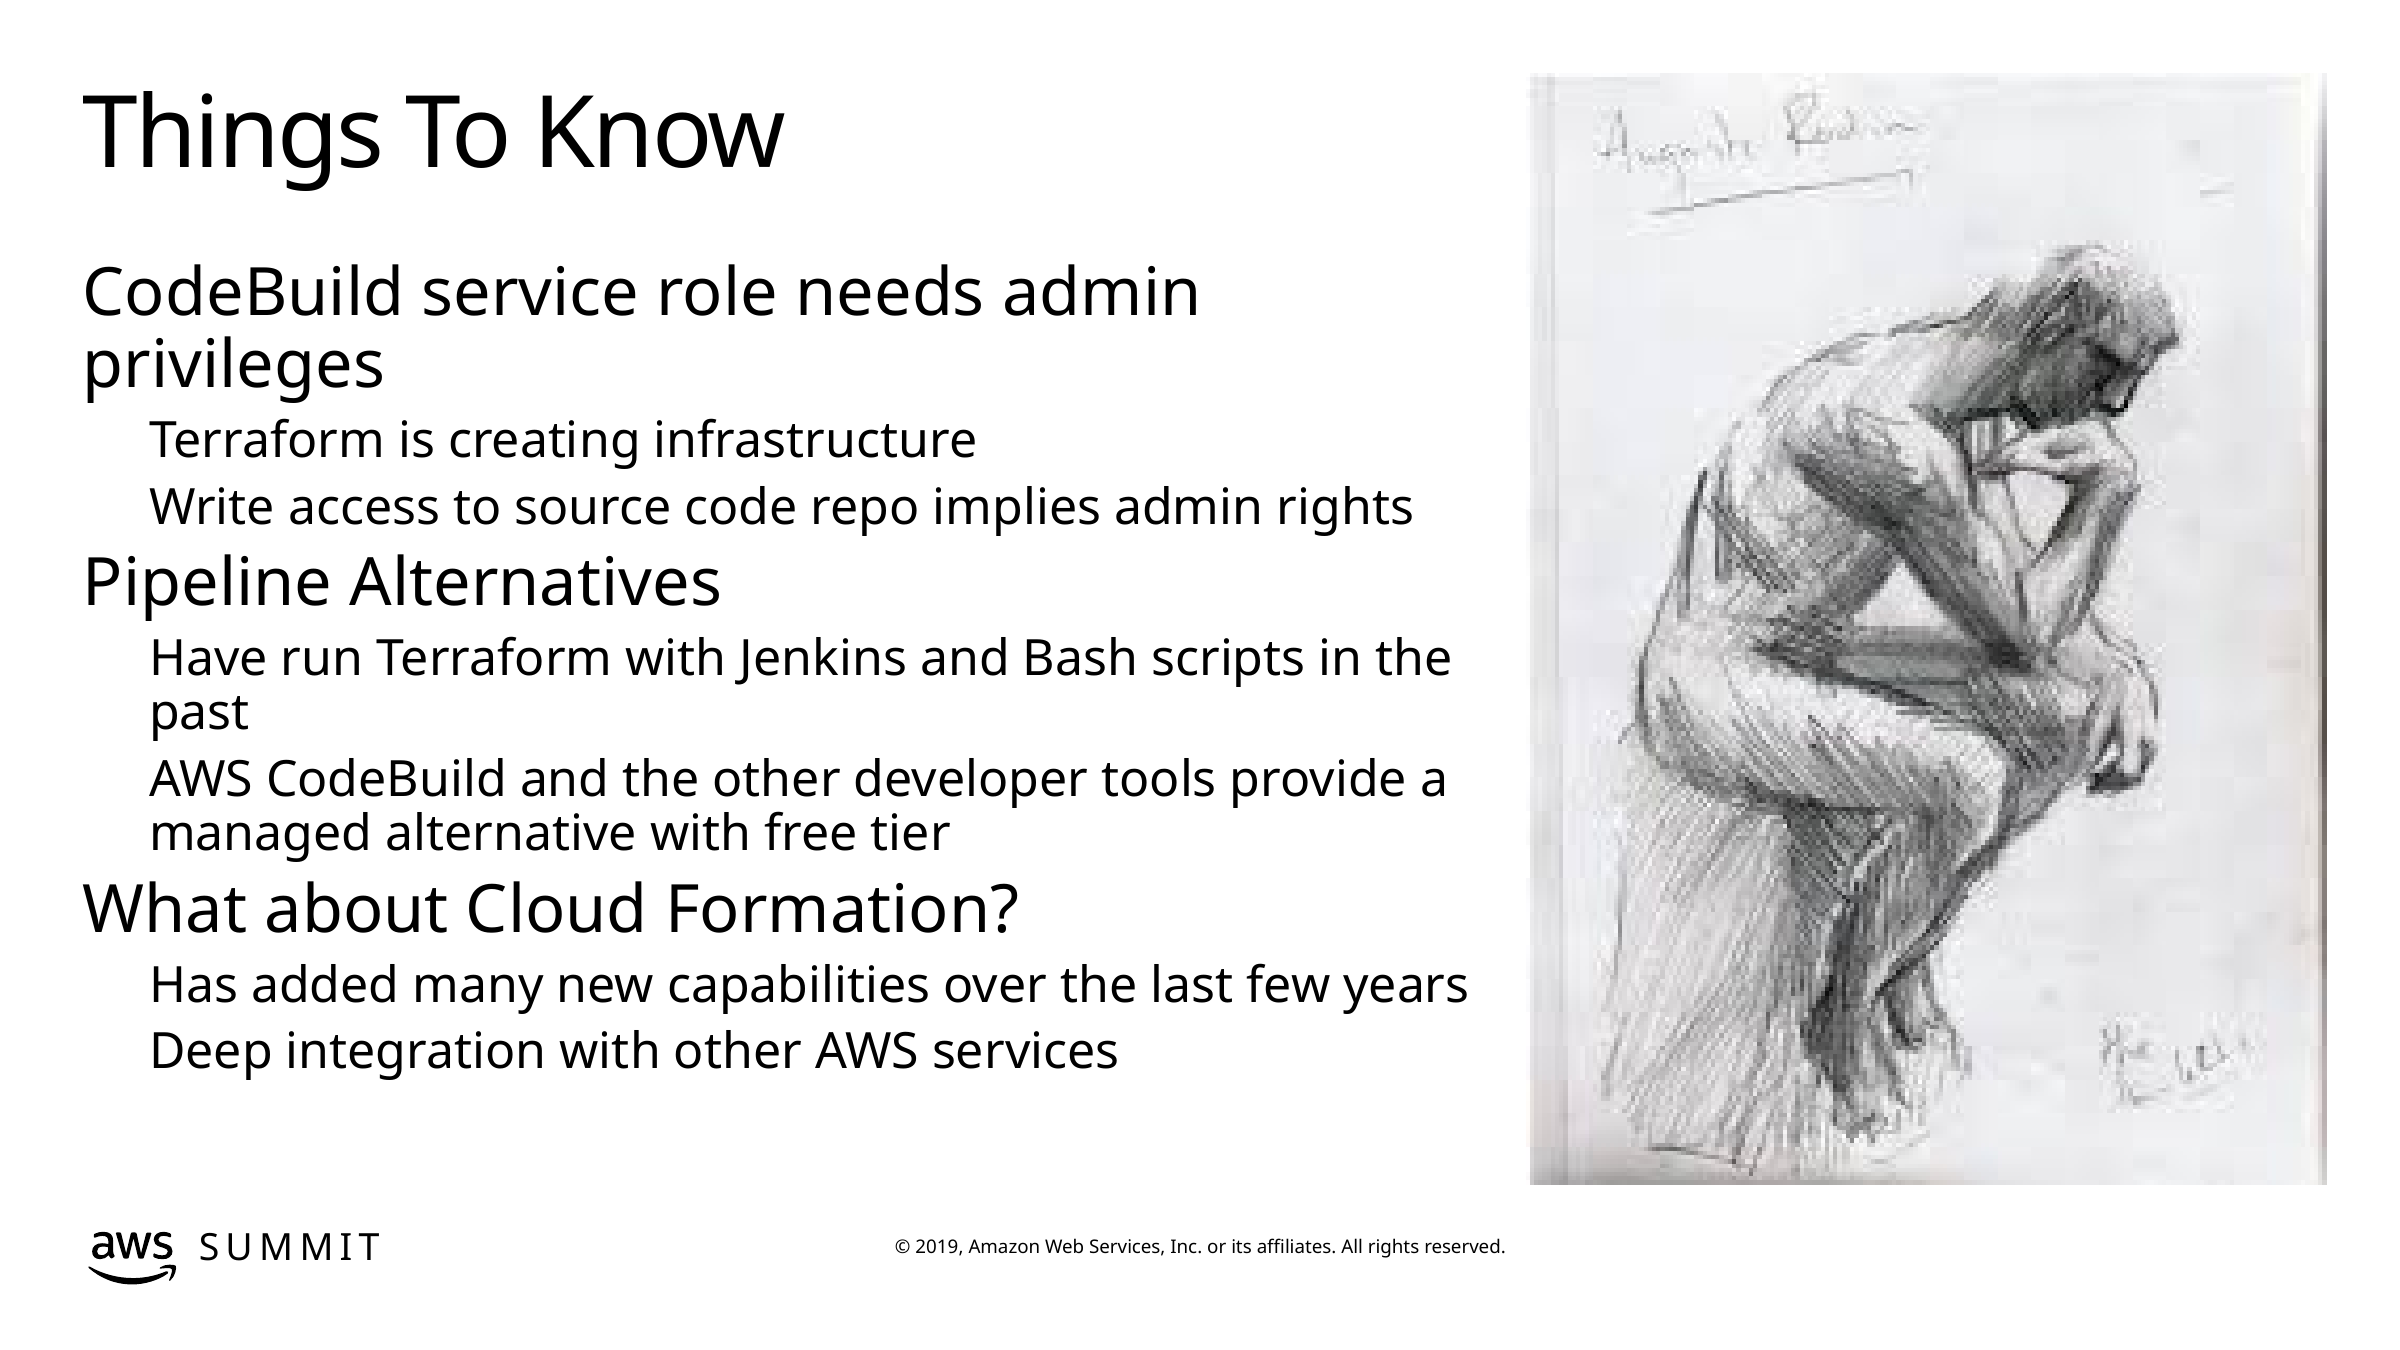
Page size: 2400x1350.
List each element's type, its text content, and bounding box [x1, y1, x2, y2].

title Things To Know [52, 56, 2348, 235]
picture [1526, 73, 2327, 1186]
list CodeBuild service role needs admin privileges Terraform is creating infrastructure Write access to source code repo implies admin rights Pipeline Alternatives Have run Terraform with Jenkins and Bash scripts in the past AWS CodeBuild and the other developer tools provide a managed alternative with free tier What about Cloud Formation? Has added many new capabilities over the last few years Deep integration with other AWS services [52, 234, 1506, 936]
